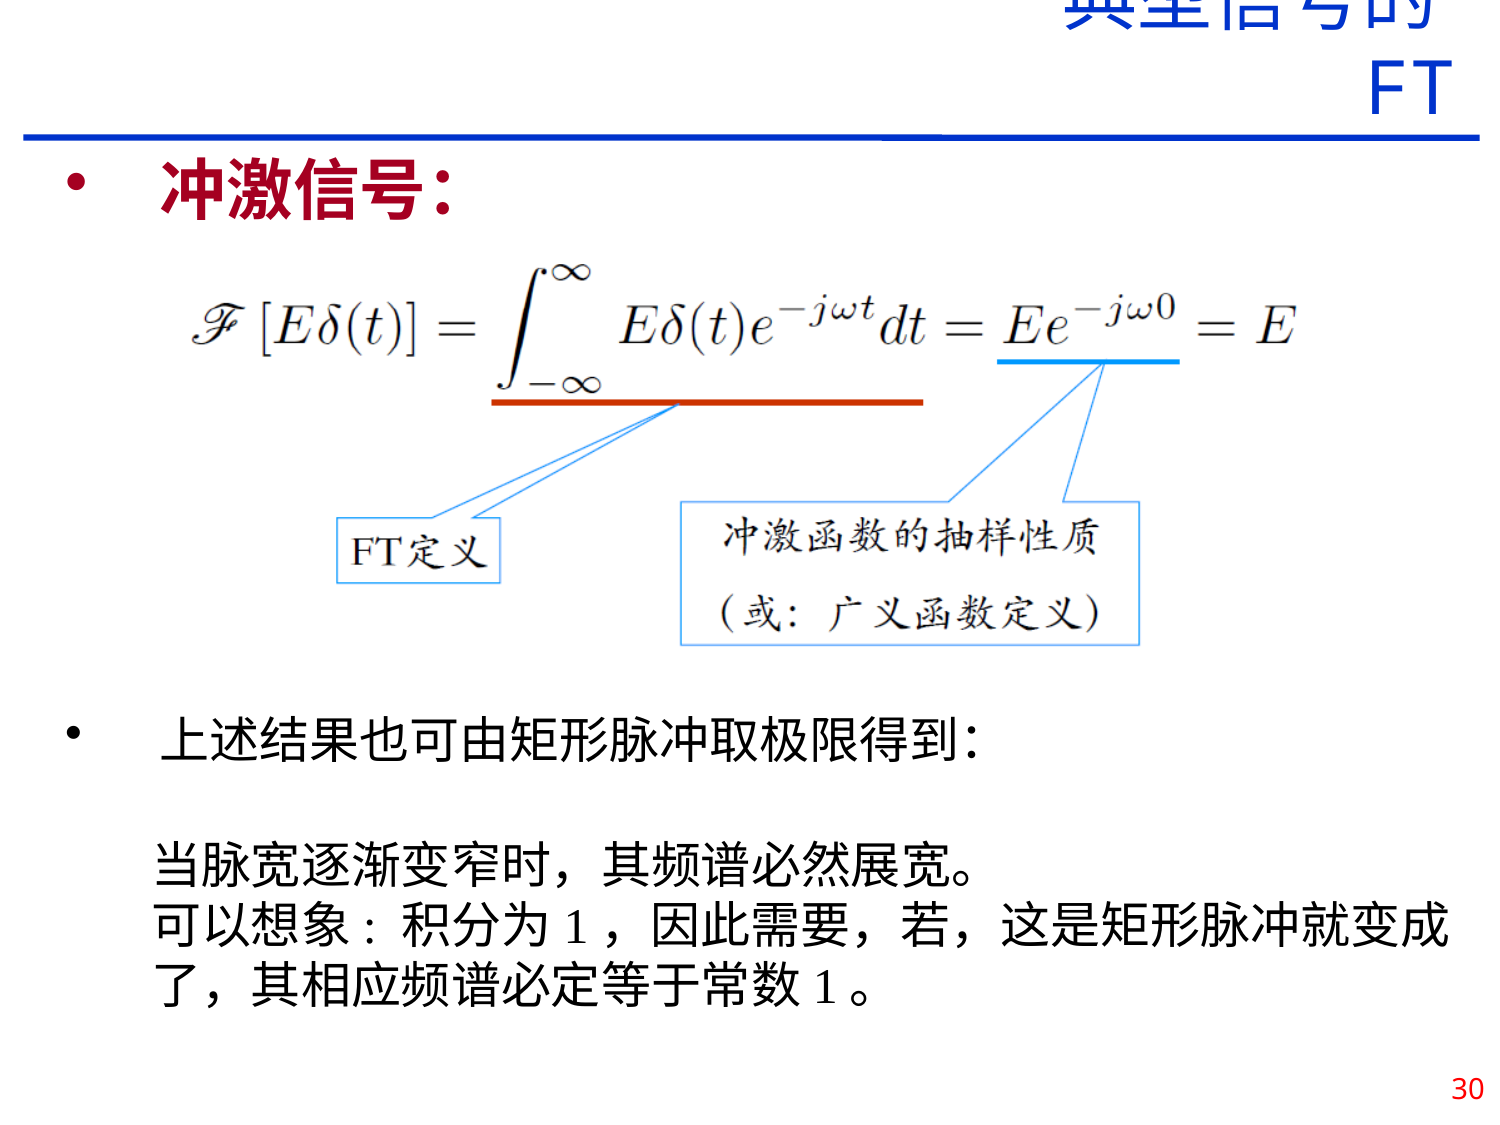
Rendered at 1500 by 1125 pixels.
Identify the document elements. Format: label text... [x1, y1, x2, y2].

title 典型信号的FT [958, 24, 1471, 138]
picture [165, 253, 1300, 650]
text_box 冲激信号： 上述结果也可由矩形脉冲取极限得到： [51, 149, 1471, 849]
slide_number 30 [1187, 1062, 1500, 1125]
